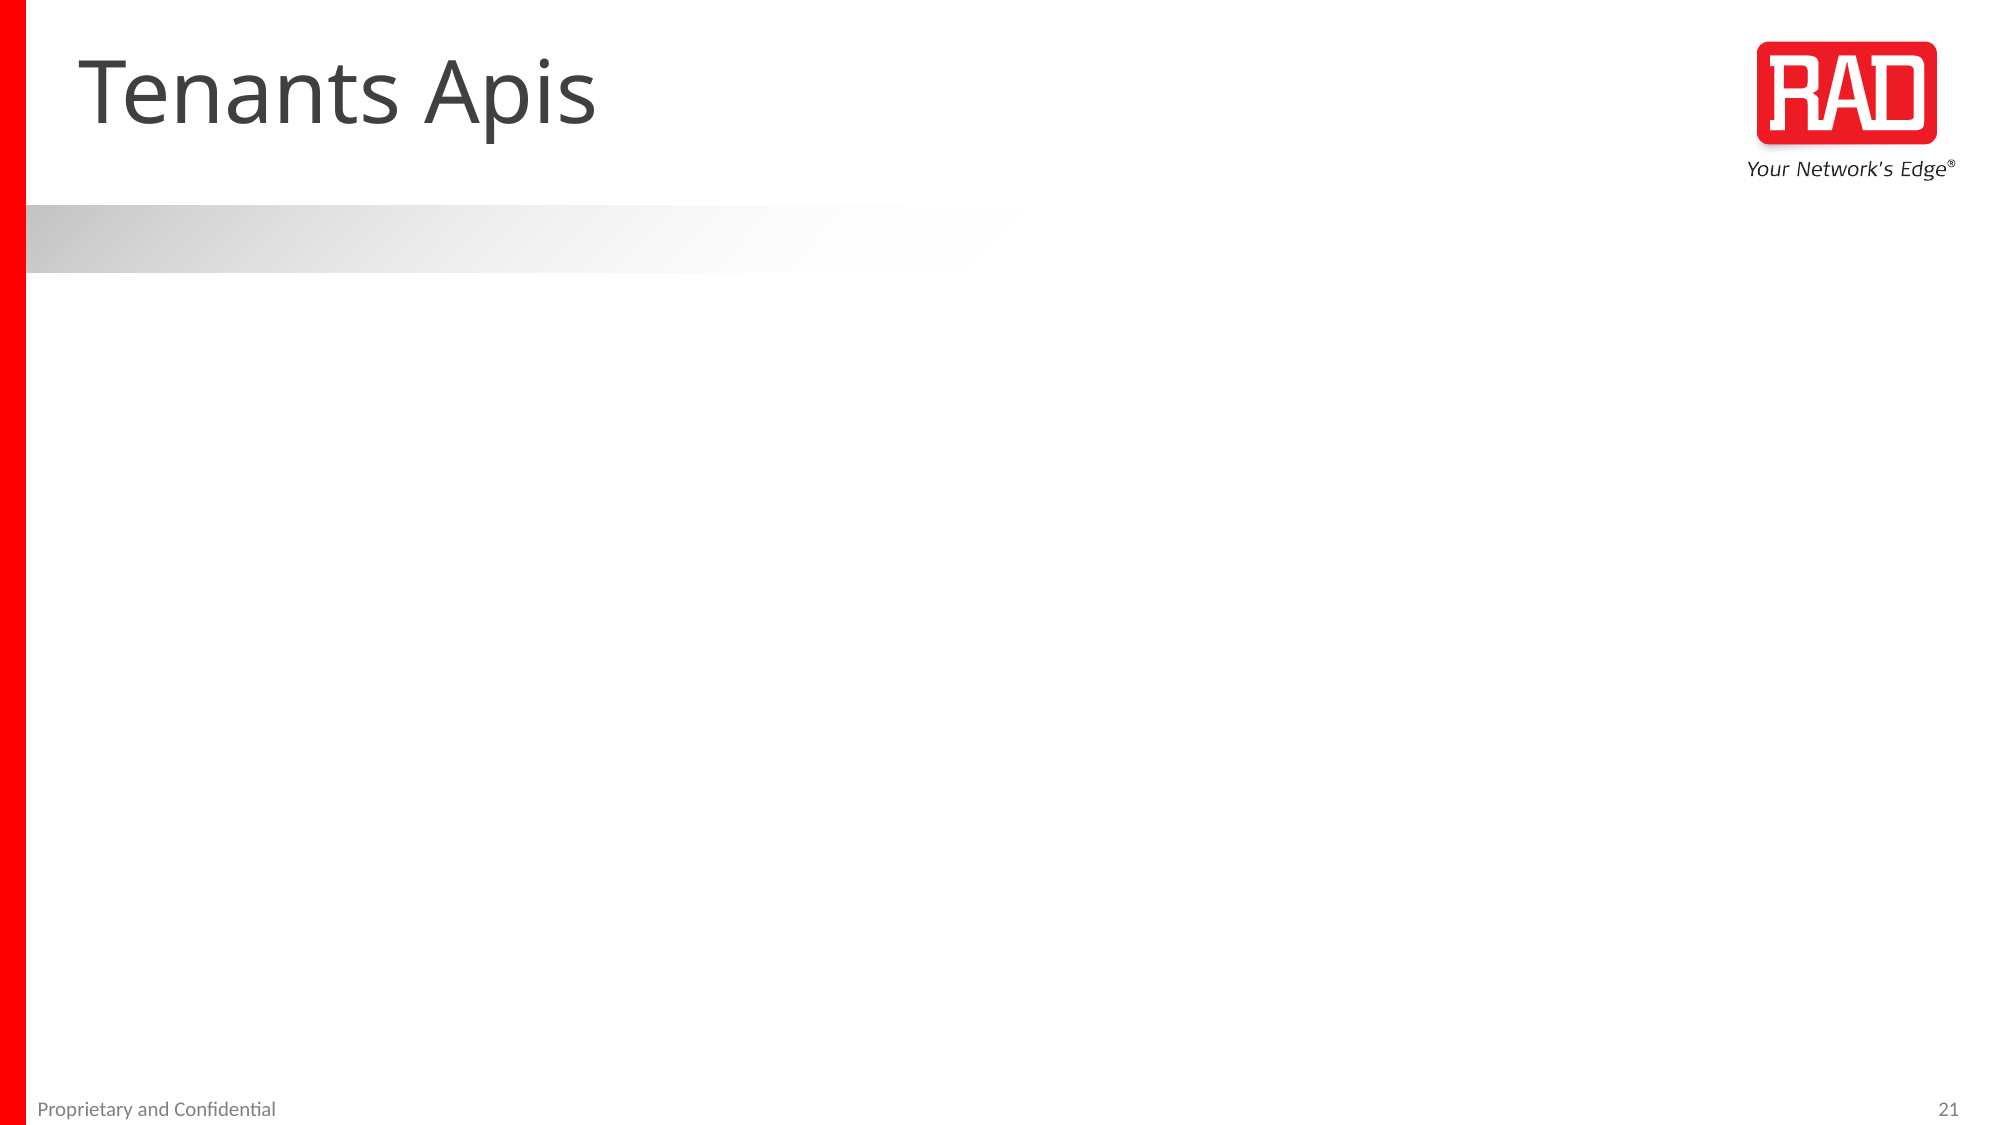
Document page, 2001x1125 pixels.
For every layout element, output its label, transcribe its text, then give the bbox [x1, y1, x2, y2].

title Tenants Apis [79, 32, 1594, 162]
